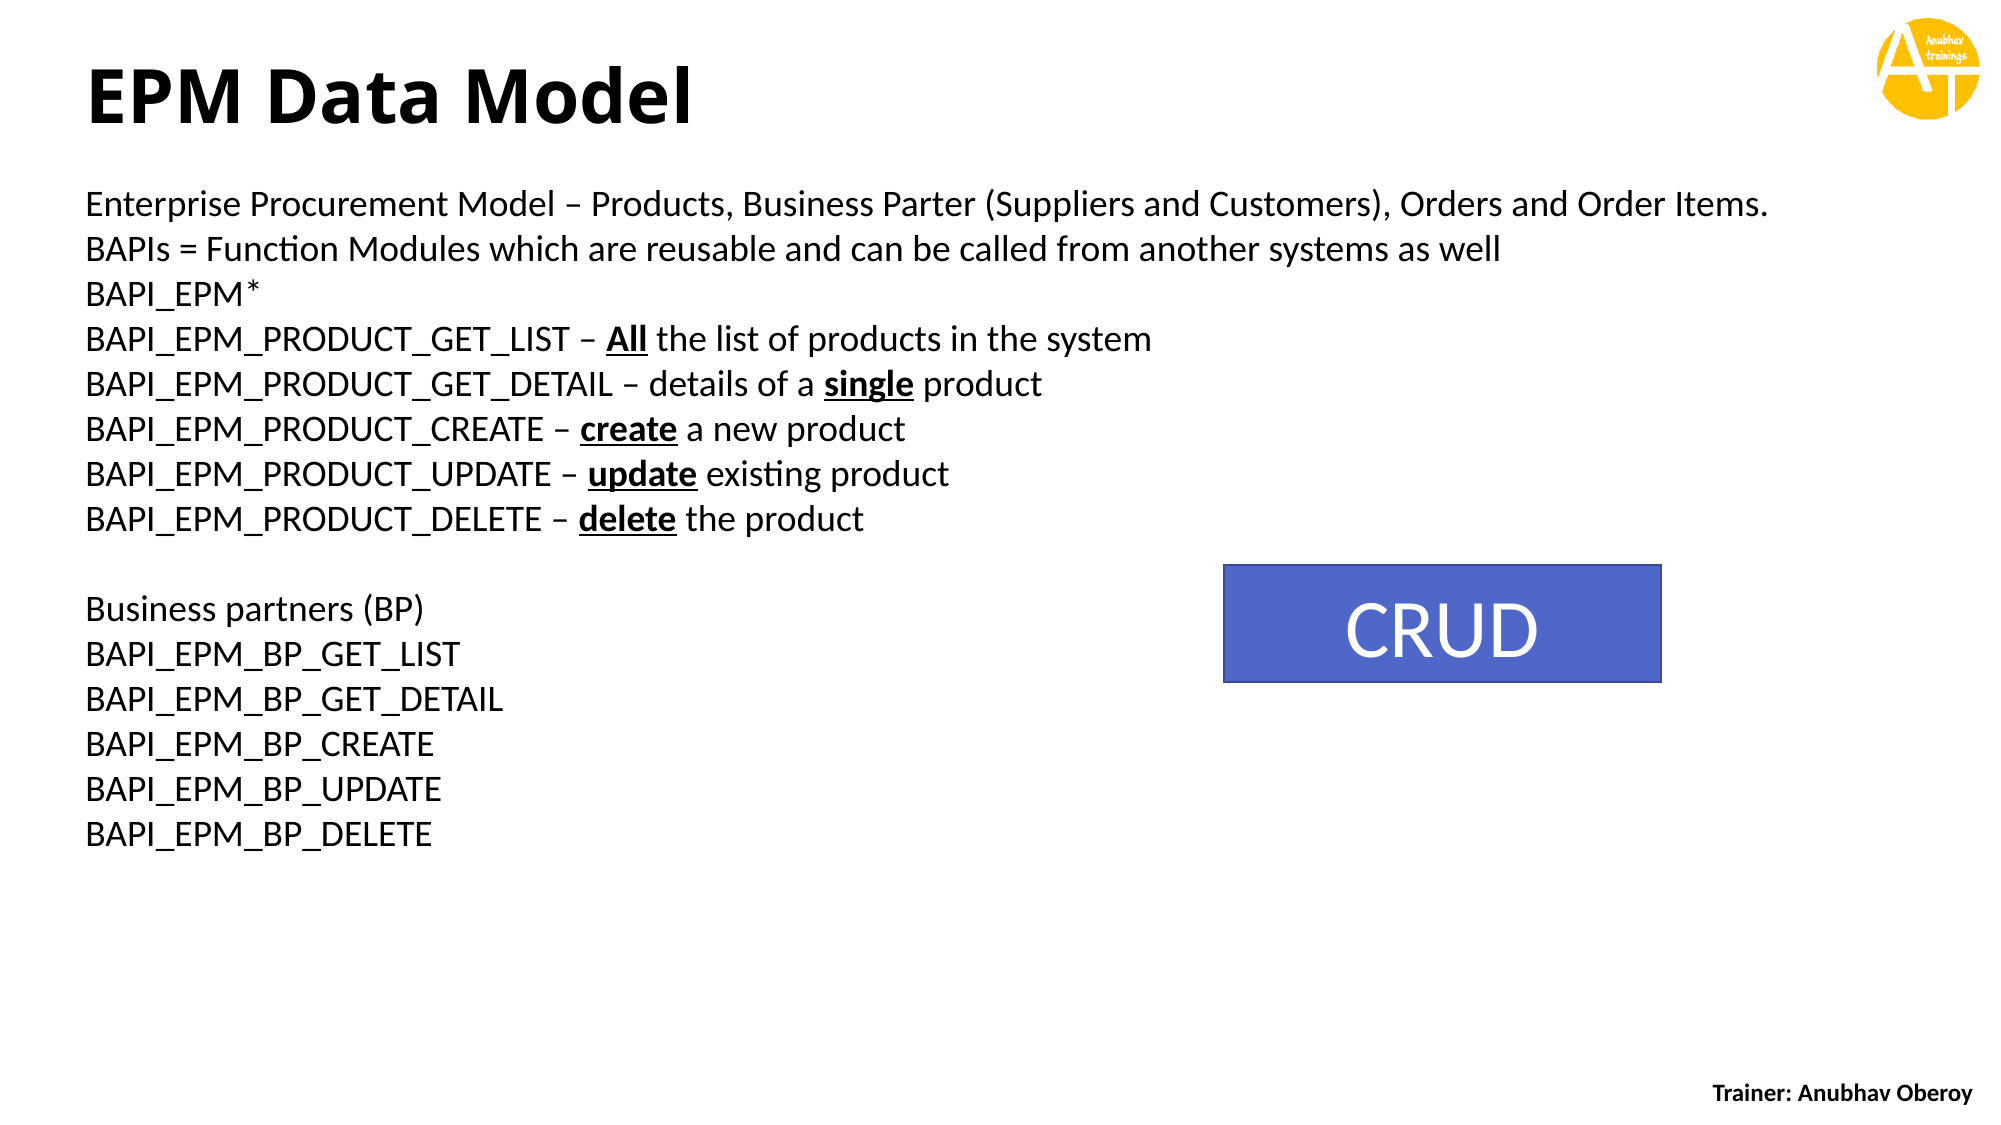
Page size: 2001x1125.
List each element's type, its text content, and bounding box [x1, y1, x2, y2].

text_box [42, 30, 1896, 148]
picture [1866, 11, 1985, 128]
footer Trainer: Anubhav Oberoy [1660, 1074, 2000, 1108]
text_box CRUD [1223, 564, 1662, 683]
text_box Enterprise Procurement Model – Products, Business Parter (Suppliers and Customers), Orders and Order Items. BAPIs = Function Modules which are reusable and can be called from another systems as well BAPI_EPM* BAPI_EPM_PRODUCT_GET_LIST – All the list of products in the system BAPI_EPM_PRODUCT_GET_DETAIL – details of a single product BAPI_EPM_PRODUCT_CREATE – create a new product BAPI_EPM_PRODUCT_UPDATE – update existing product BAPI_EPM_PRODUCT_DELETE – delete the product Business partners (BP) BAPI_EPM_BP_GET_LIST BAPI_EPM_BP_GET_DETAIL BAPI_EPM_BP_CREATE BAPI_EPM_BP_UPDATE BAPI_EPM_BP_DELETE [70, 171, 1867, 952]
text_box EPM Data Model [70, 41, 1244, 147]
